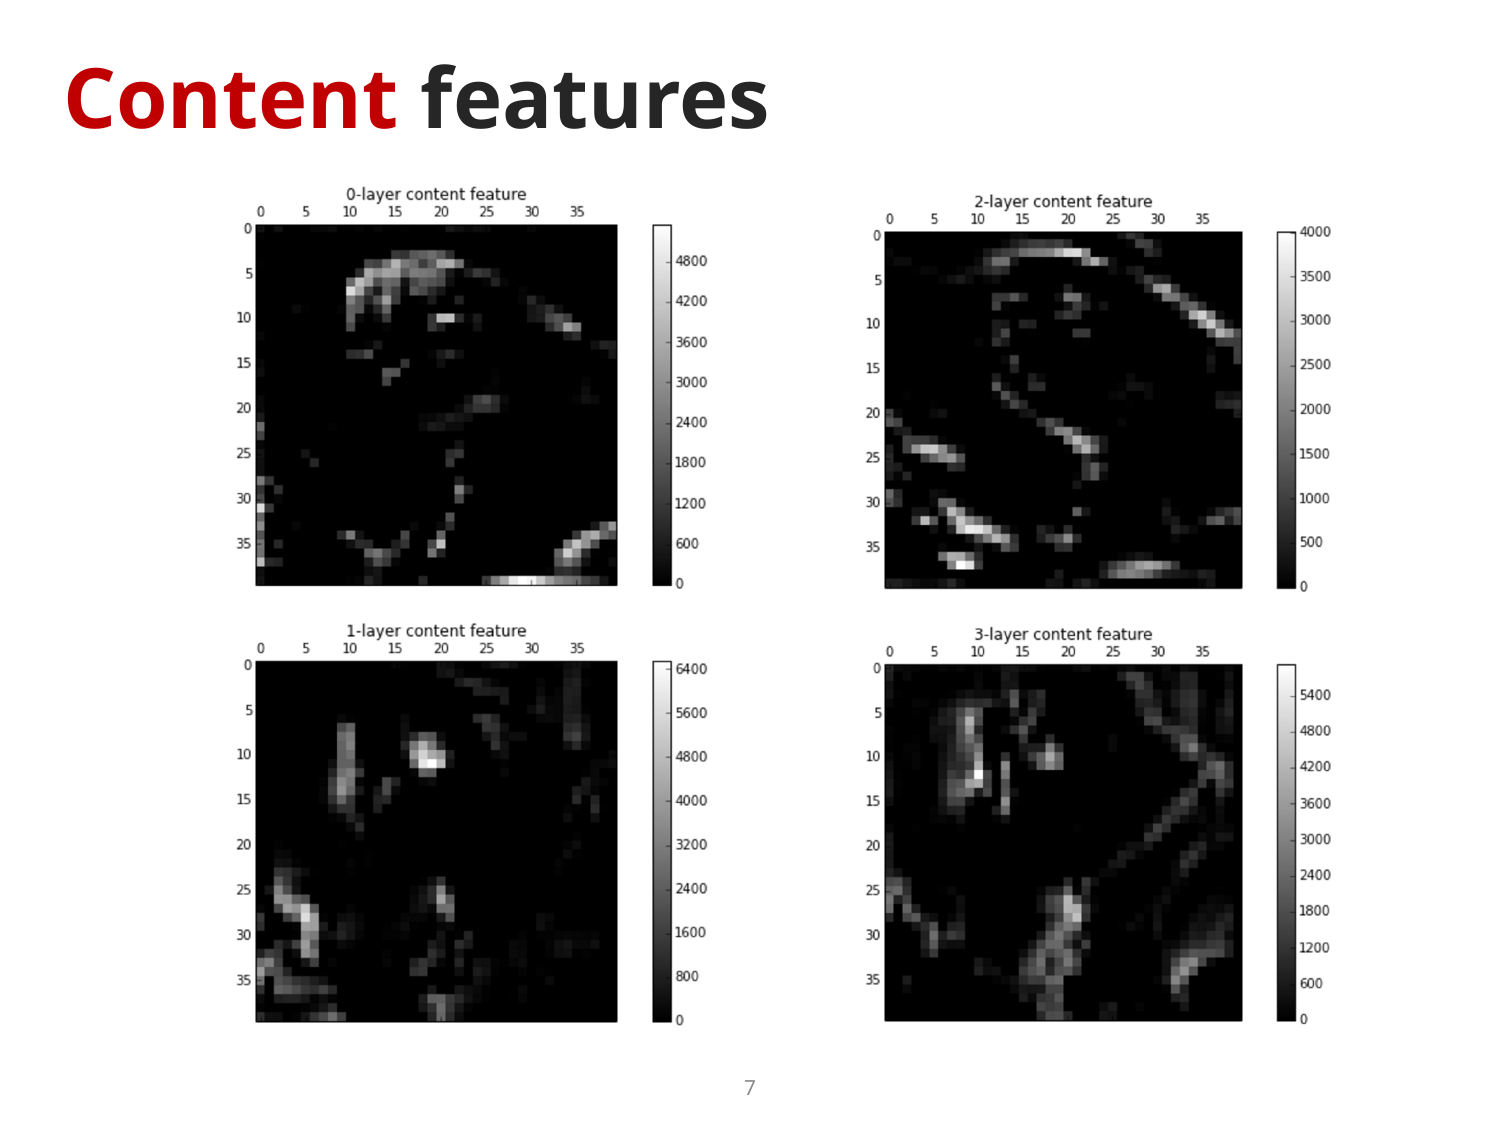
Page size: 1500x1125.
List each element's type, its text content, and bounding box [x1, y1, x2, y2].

picture [859, 175, 1352, 1040]
title Content features [48, 41, 1456, 149]
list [232, 175, 718, 1040]
slide_number 7 [575, 1058, 925, 1119]
